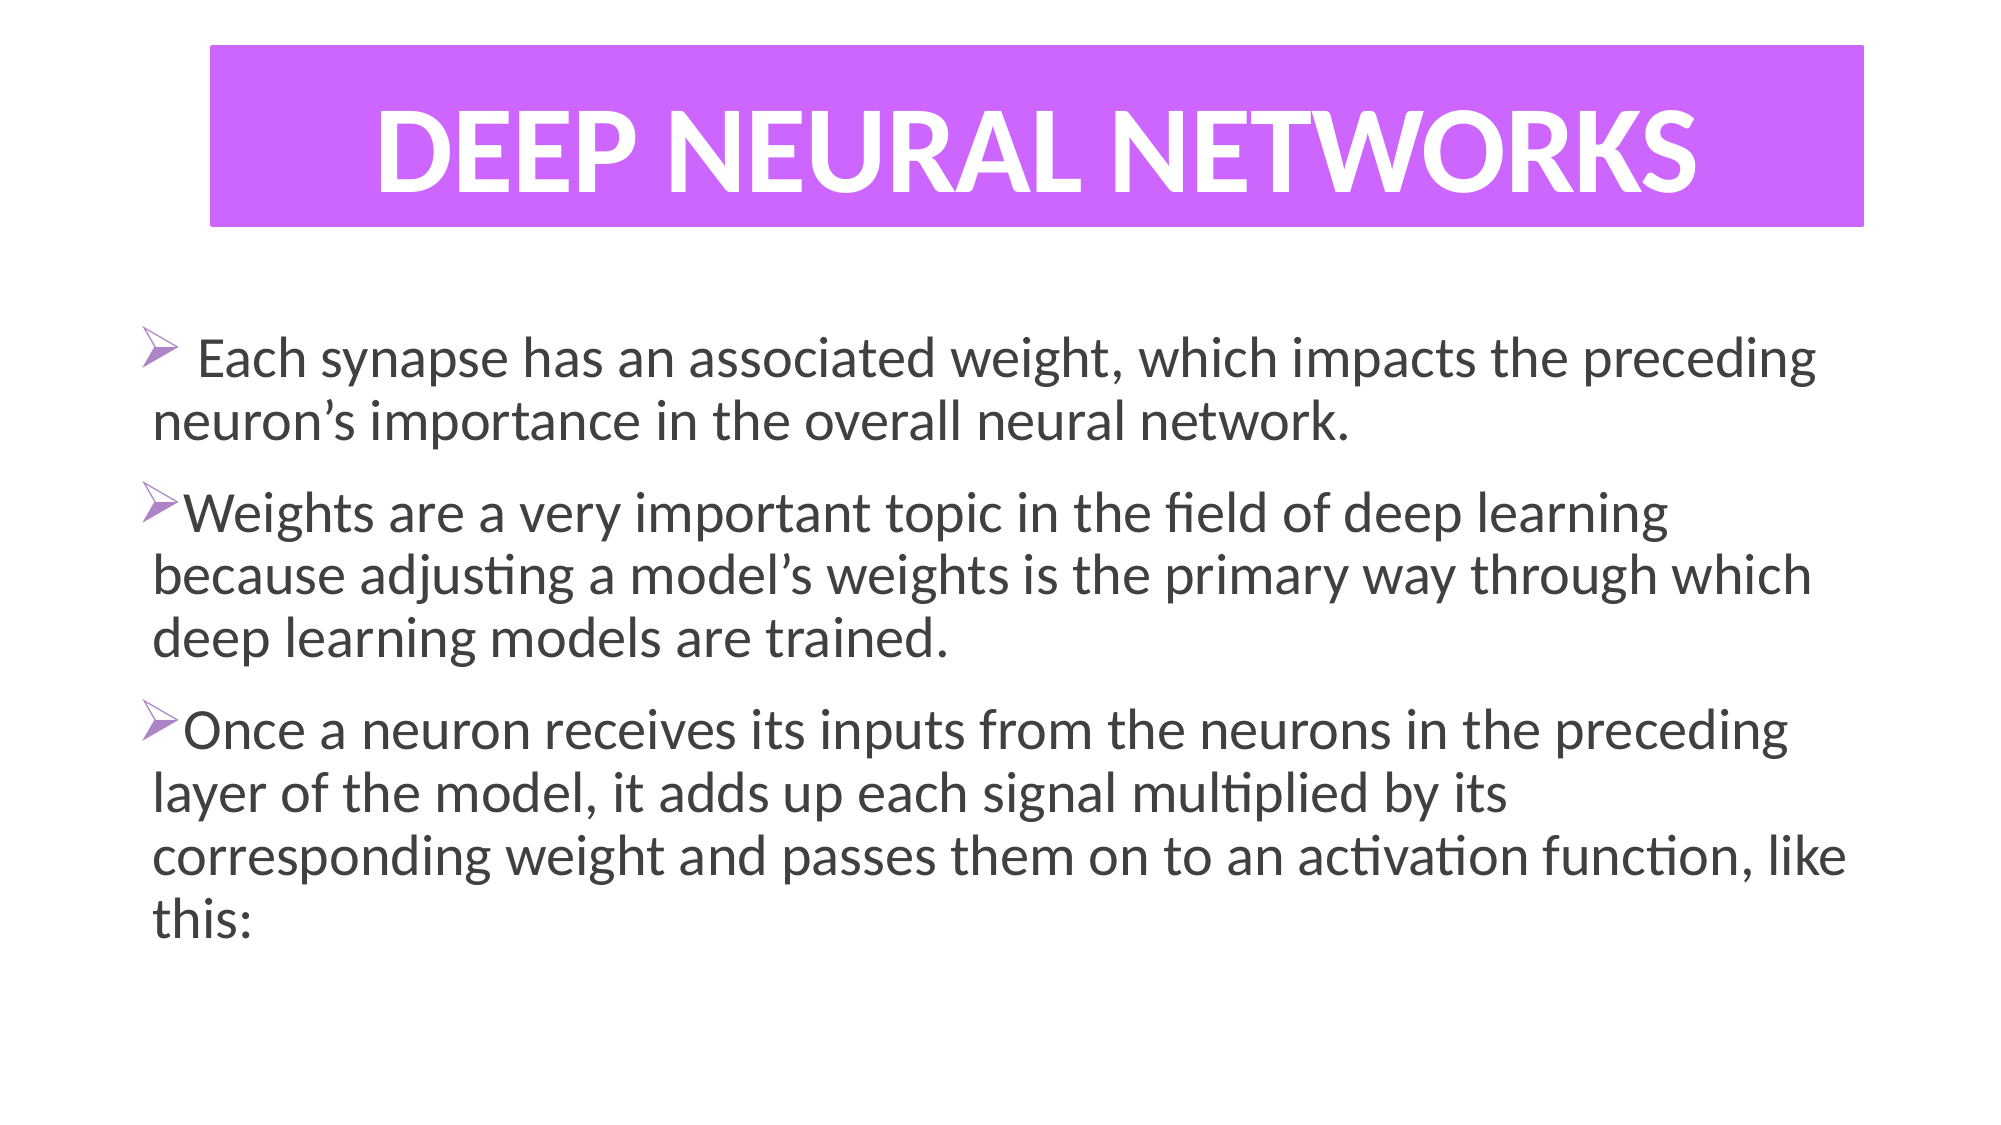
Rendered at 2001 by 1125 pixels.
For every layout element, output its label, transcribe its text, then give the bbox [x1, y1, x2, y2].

text_box DEEP NEURAL NETWORKS [210, 45, 1864, 227]
list Each synapse has an associated weight, which impacts the preceding neuron’s importance in the overall neural network. Weights are a very important topic in the field of deep learning because adjusting a model’s weights is the primary way through which deep learning models are trained. Once a neuron receives its inputs from the neurons in the preceding layer of the model, it adds up each signal multiplied by its corresponding weight and passes them on to an activation function, like this: [137, 319, 1863, 1057]
